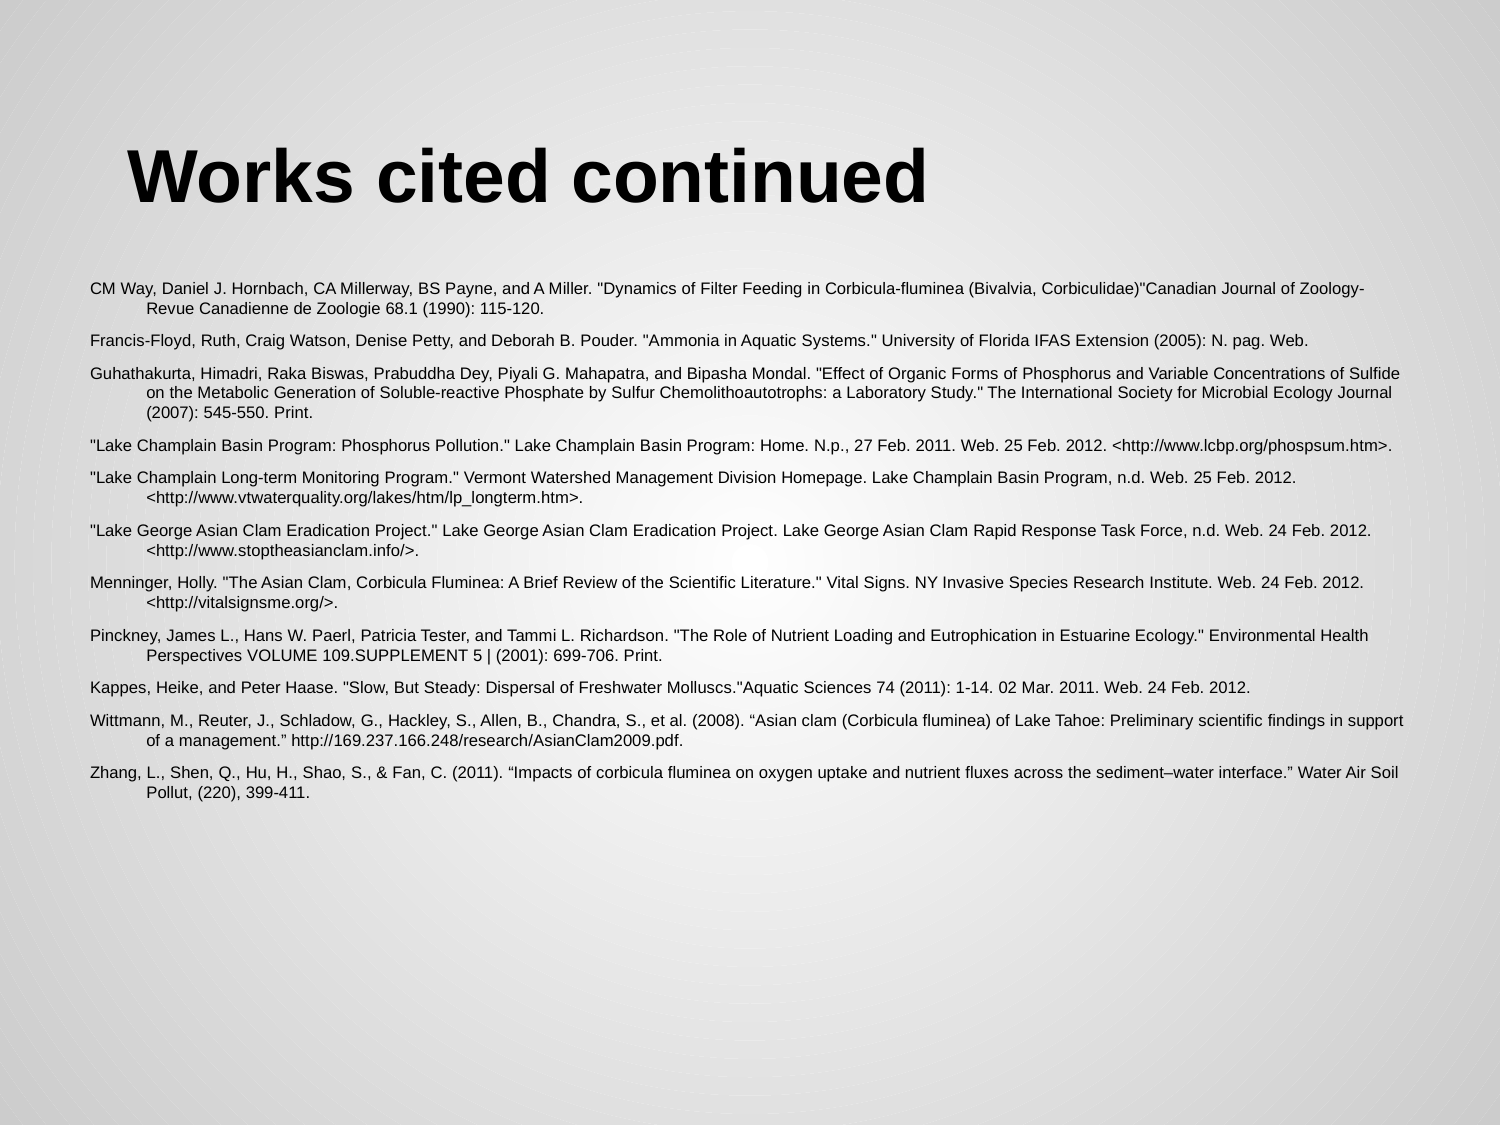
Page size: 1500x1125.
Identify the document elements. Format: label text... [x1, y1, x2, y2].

title Works cited continued [75, 14, 1425, 233]
list CM Way, Daniel J. Hornbach, CA Millerway, BS Payne, and A Miller. "Dynamics of Filter Feeding in Corbicula-fluminea (Bivalvia, Corbiculidae)"Canadian Journal of Zoology-Revue Canadienne de Zoologie 68.1 (1990): 115-120. Francis-Floyd, Ruth, Craig Watson, Denise Petty, and Deborah B. Pouder. "Ammonia in Aquatic Systems." University of Florida IFAS Extension (2005): N. pag. Web. Guhathakurta, Himadri, Raka Biswas, Prabuddha Dey, Piyali G. Mahapatra, and Bipasha Mondal. "Effect of Organic Forms of Phosphorus and Variable Concentrations of Sulfide on the Metabolic Generation of Soluble-reactive Phosphate by Sulfur Chemolithoautotrophs: a Laboratory Study." The International Society for Microbial Ecology Journal (2007): 545-550. Print. "Lake Champlain Basin Program: Phosphorus Pollution." Lake Champlain Basin Program: Home. N.p., 27 Feb. 2011. Web. 25 Feb. 2012. <http://www.lcbp.org/phospsum.htm>. "Lake Champlain Long-term Monitoring Program." Vermont Watershed Management Division Homepage. Lake Champlain Basin Program, n.d. Web. 25 Feb. 2012. <http://www.vtwaterquality.org/lakes/htm/lp_longterm.htm>. "Lake George Asian Clam Eradication Project." Lake George Asian Clam Eradication Project. Lake George Asian Clam Rapid Response Task Force, n.d. Web. 24 Feb. 2012. <http://www.stoptheasianclam.info/>. Menninger, Holly. "The Asian Clam, Corbicula Fluminea: A Brief Review of the Scientific Literature." Vital Signs. NY Invasive Species Research Institute. Web. 24 Feb. 2012. <http://vitalsignsme.org/>. Pinckney, James L., Hans W. Paerl, Patricia Tester, and Tammi L. Richardson. "The Role of Nutrient Loading and Eutrophication in Estuarine Ecology." Environmental Health Perspectives VOLUME 109.SUPPLEMENT 5 | (2001): 699-706. Print. Kappes, Heike, and Peter Haase. "Slow, But Steady: Dispersal of Freshwater Molluscs."Aquatic Sciences 74 (2011): 1-14. 02 Mar. 2011. Web. 24 Feb. 2012. Wittmann, M., Reuter, J., Schladow, G., Hackley, S., Allen, B., Chandra, S., et al. (2008). “Asian clam (Corbicula fluminea) of Lake Tahoe: Preliminary scientific findings in support of a management.” http://169.237.166.248/research/AsianClam2009.pdf. Zhang, L., Shen, Q., Hu, H., Shao, S., & Fan, C. (2011). “Impacts of corbicula fluminea on oxygen uptake and nutrient fluxes across the sediment–water interface.” Water Air Soil Pollut, (220), 399-411. [75, 262, 1425, 931]
